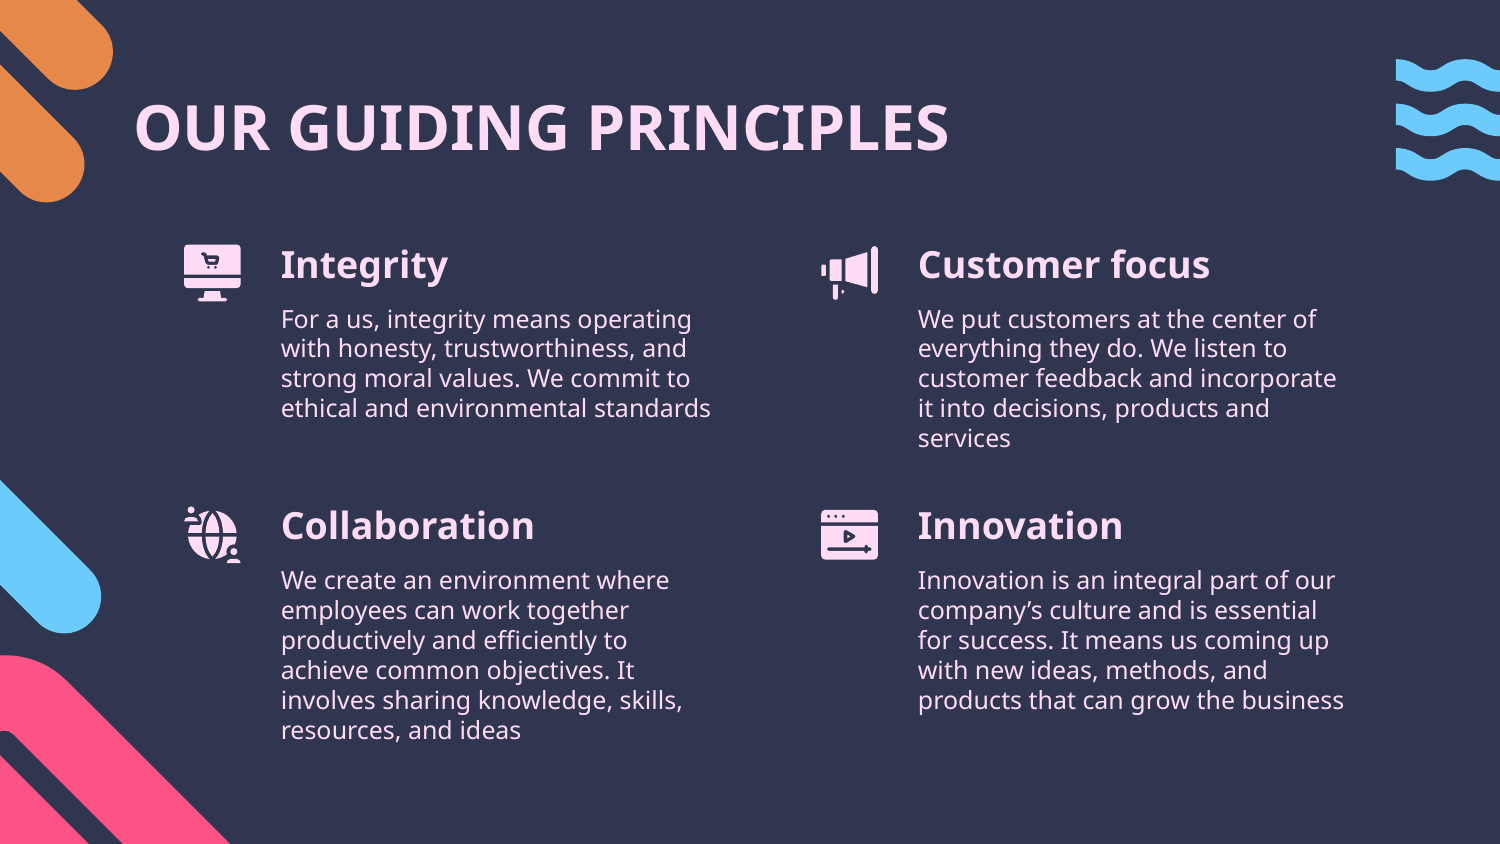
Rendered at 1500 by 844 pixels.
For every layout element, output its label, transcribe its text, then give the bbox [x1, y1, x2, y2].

subtitle Integrity [265, 214, 729, 301]
subtitle Innovation [903, 476, 1366, 563]
subtitle We put customers at the center of everything they do. We listen to customer feedback and incorporate it into decisions, products and services [903, 301, 1366, 457]
subtitle We create an environment where employees can work together productively and efficiently to achieve common objectives. It involves sharing knowledge, skills, resources, and ideas [265, 563, 729, 719]
title OUR GUIDING PRINCIPLES [118, 72, 1382, 167]
subtitle Innovation is an integral part of our company’s culture and is essential for success. It means us coming up with new ideas, methods, and products that can grow the business [903, 563, 1366, 719]
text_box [820, 509, 879, 560]
subtitle Collaboration [265, 476, 729, 563]
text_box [183, 506, 241, 564]
subtitle For a us, integrity means operating with honesty, trustworthiness, and strong moral values. We commit to ethical and environmental standards [265, 301, 729, 457]
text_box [183, 244, 241, 302]
subtitle Customer focus [903, 214, 1366, 301]
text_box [820, 245, 879, 301]
